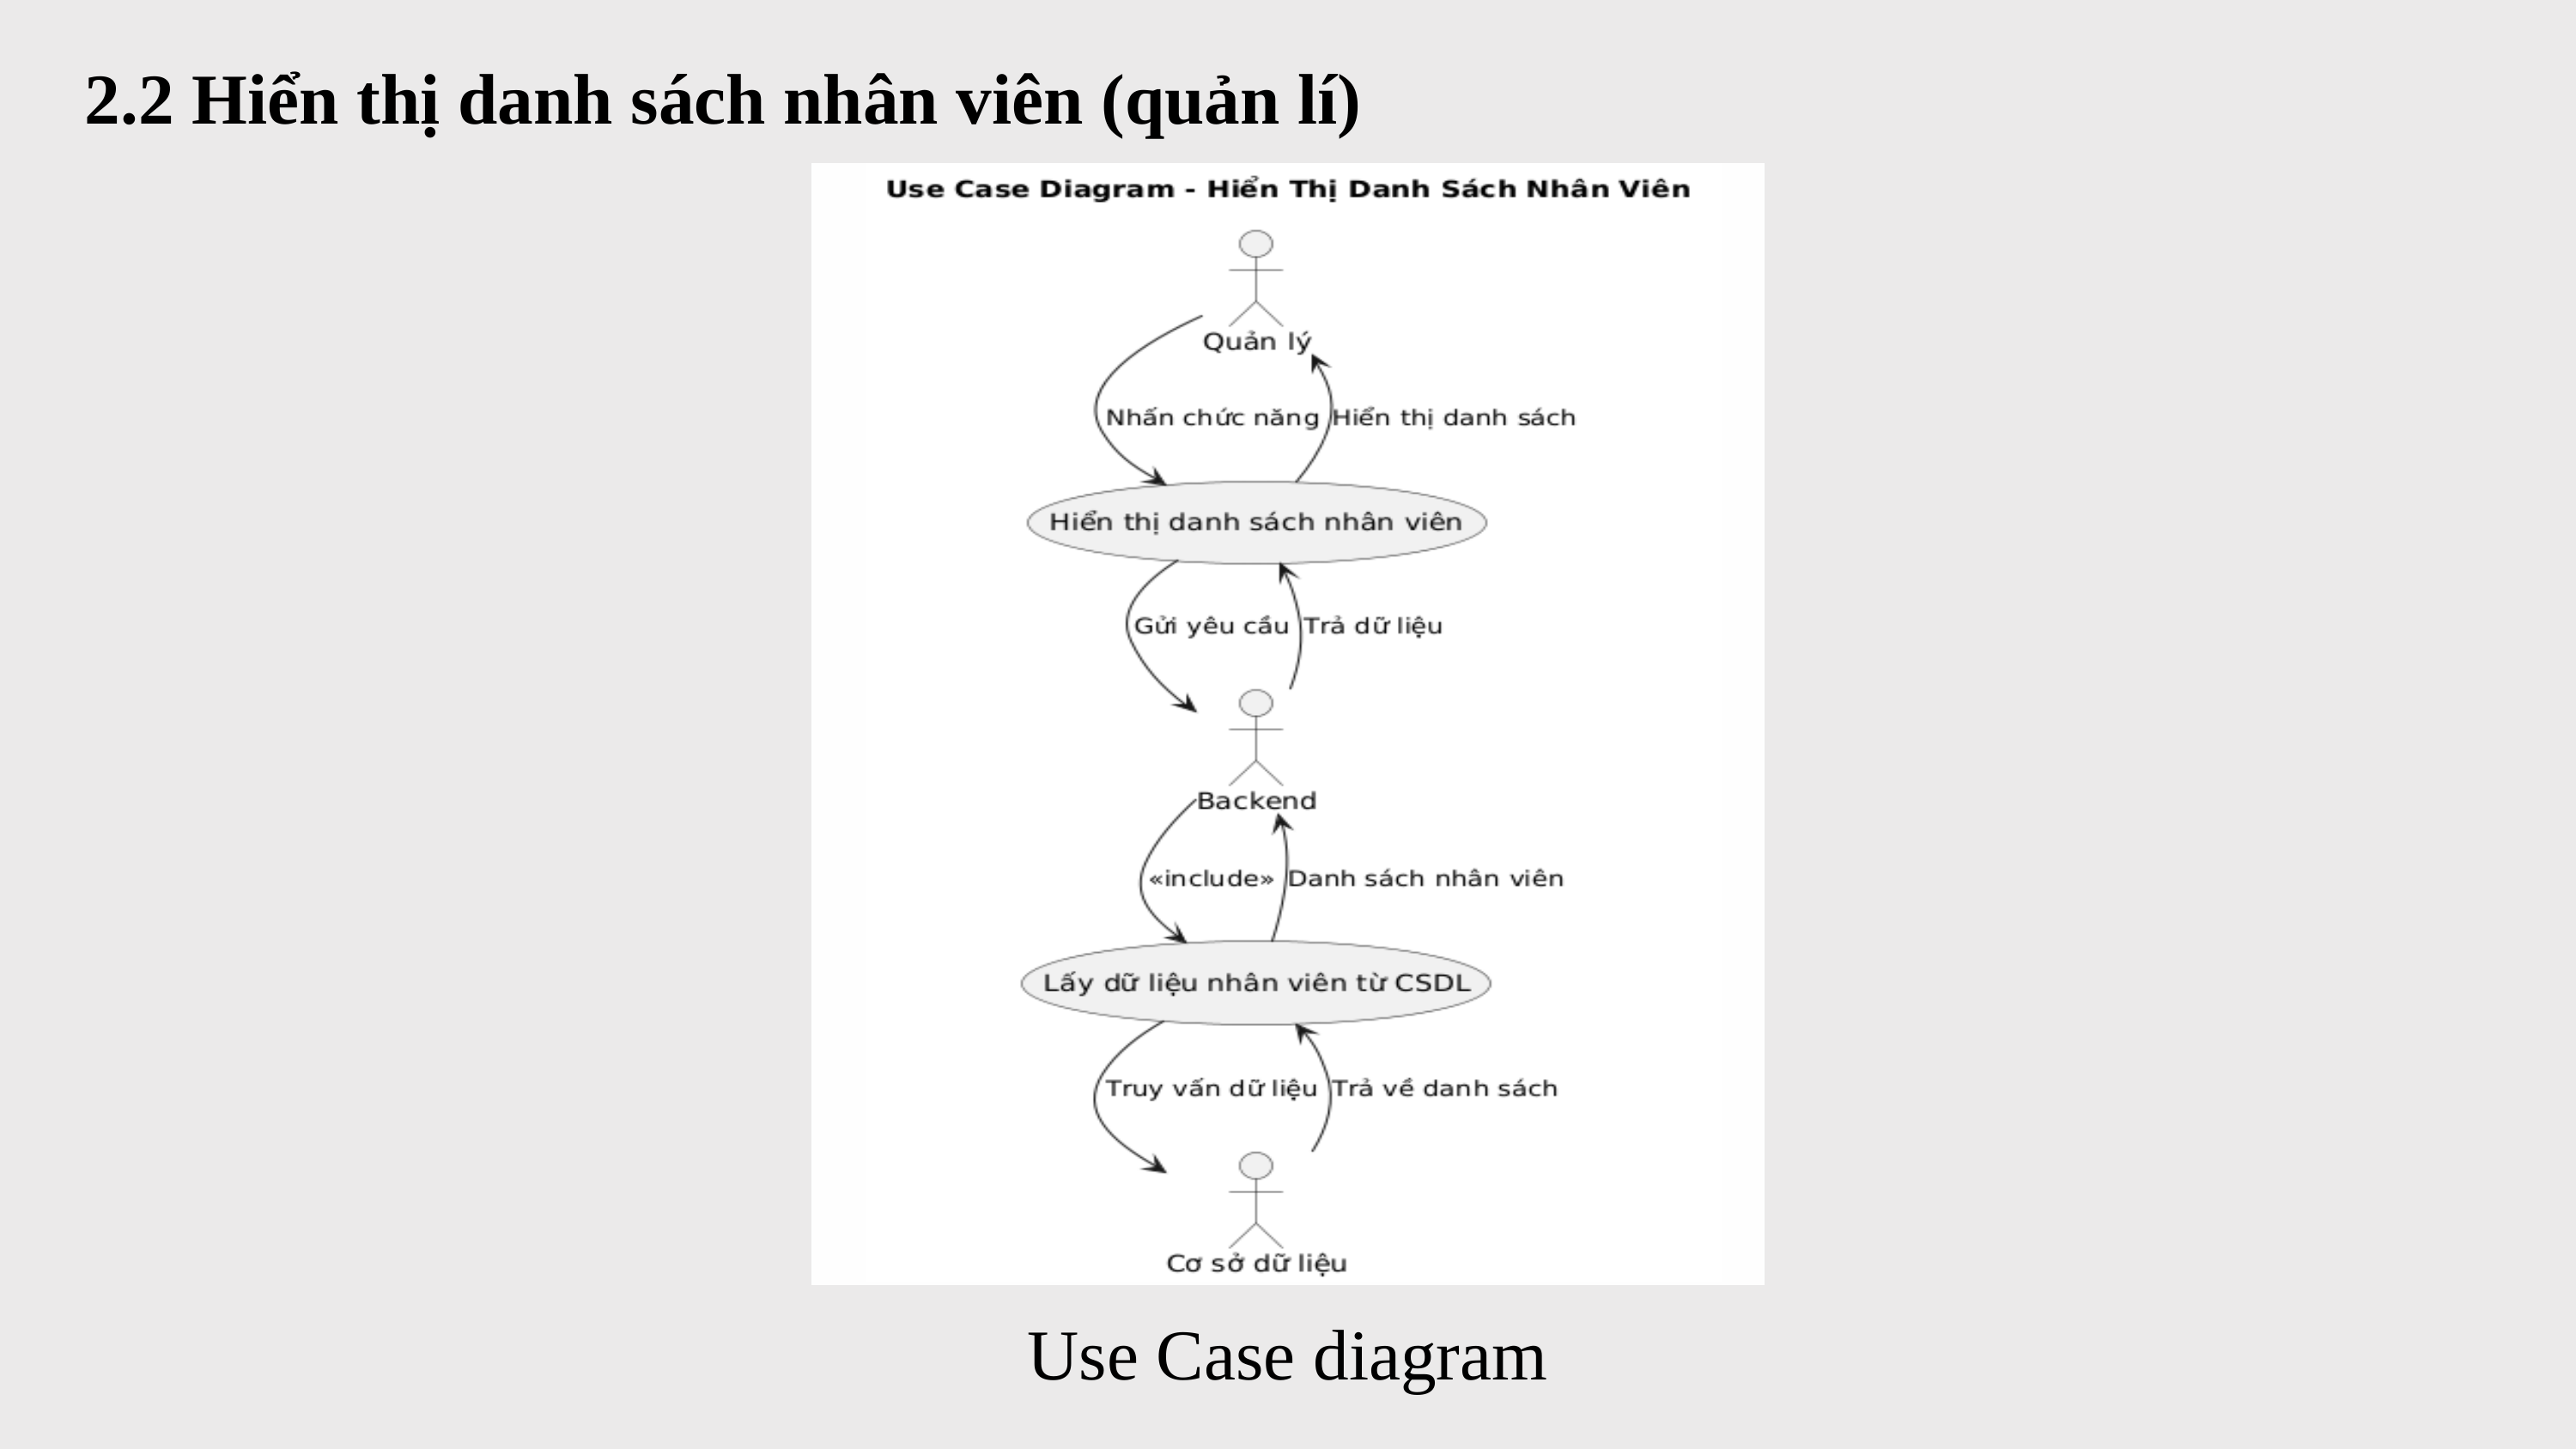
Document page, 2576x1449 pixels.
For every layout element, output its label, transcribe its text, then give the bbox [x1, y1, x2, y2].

text_box 2.2 Hiển thị danh sách nhân viên (quản lí) [71, 46, 1394, 145]
text_box Use Case diagram [1004, 1302, 1571, 1401]
picture [811, 163, 1765, 1286]
